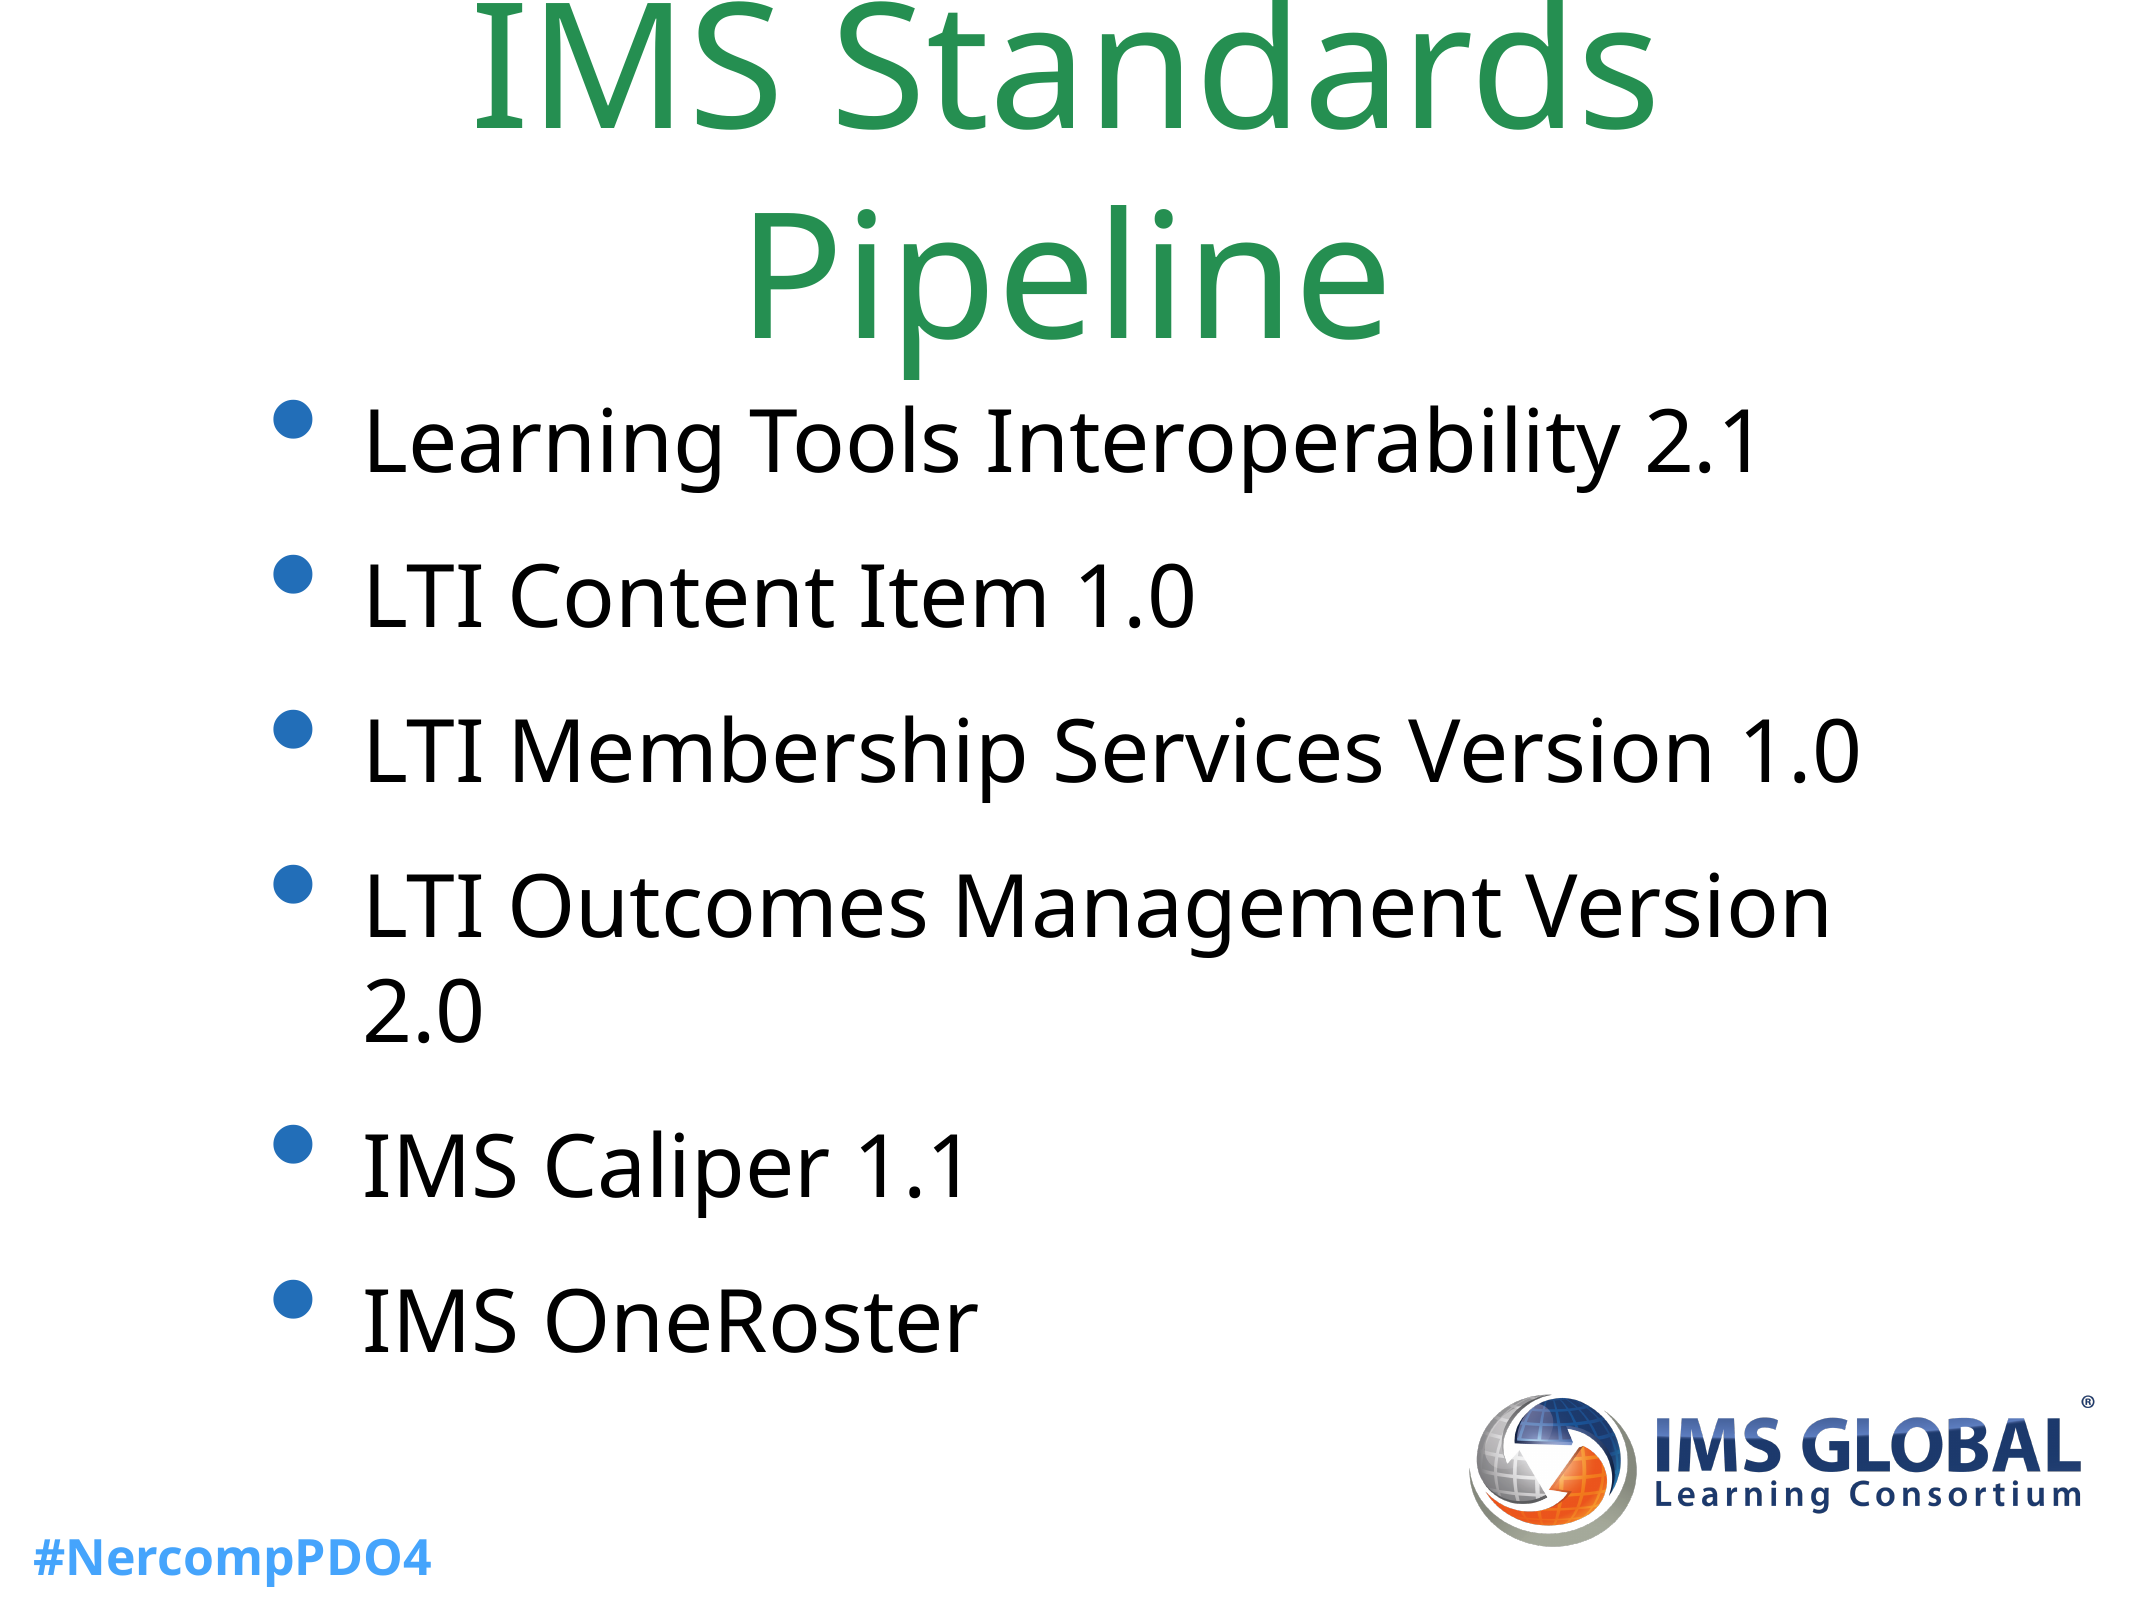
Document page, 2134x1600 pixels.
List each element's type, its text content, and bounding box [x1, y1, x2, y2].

title IMS Standards Pipeline [207, 41, 1926, 287]
list Learning Tools Interoperability 2.1 LTI Content Item 1.0 LTI Membership Services Version 1.0 LTI Outcomes Management Version 2.0 IMS Caliper 1.1 IMS OneRoster [207, 407, 1926, 1347]
picture [1447, 1367, 2097, 1557]
